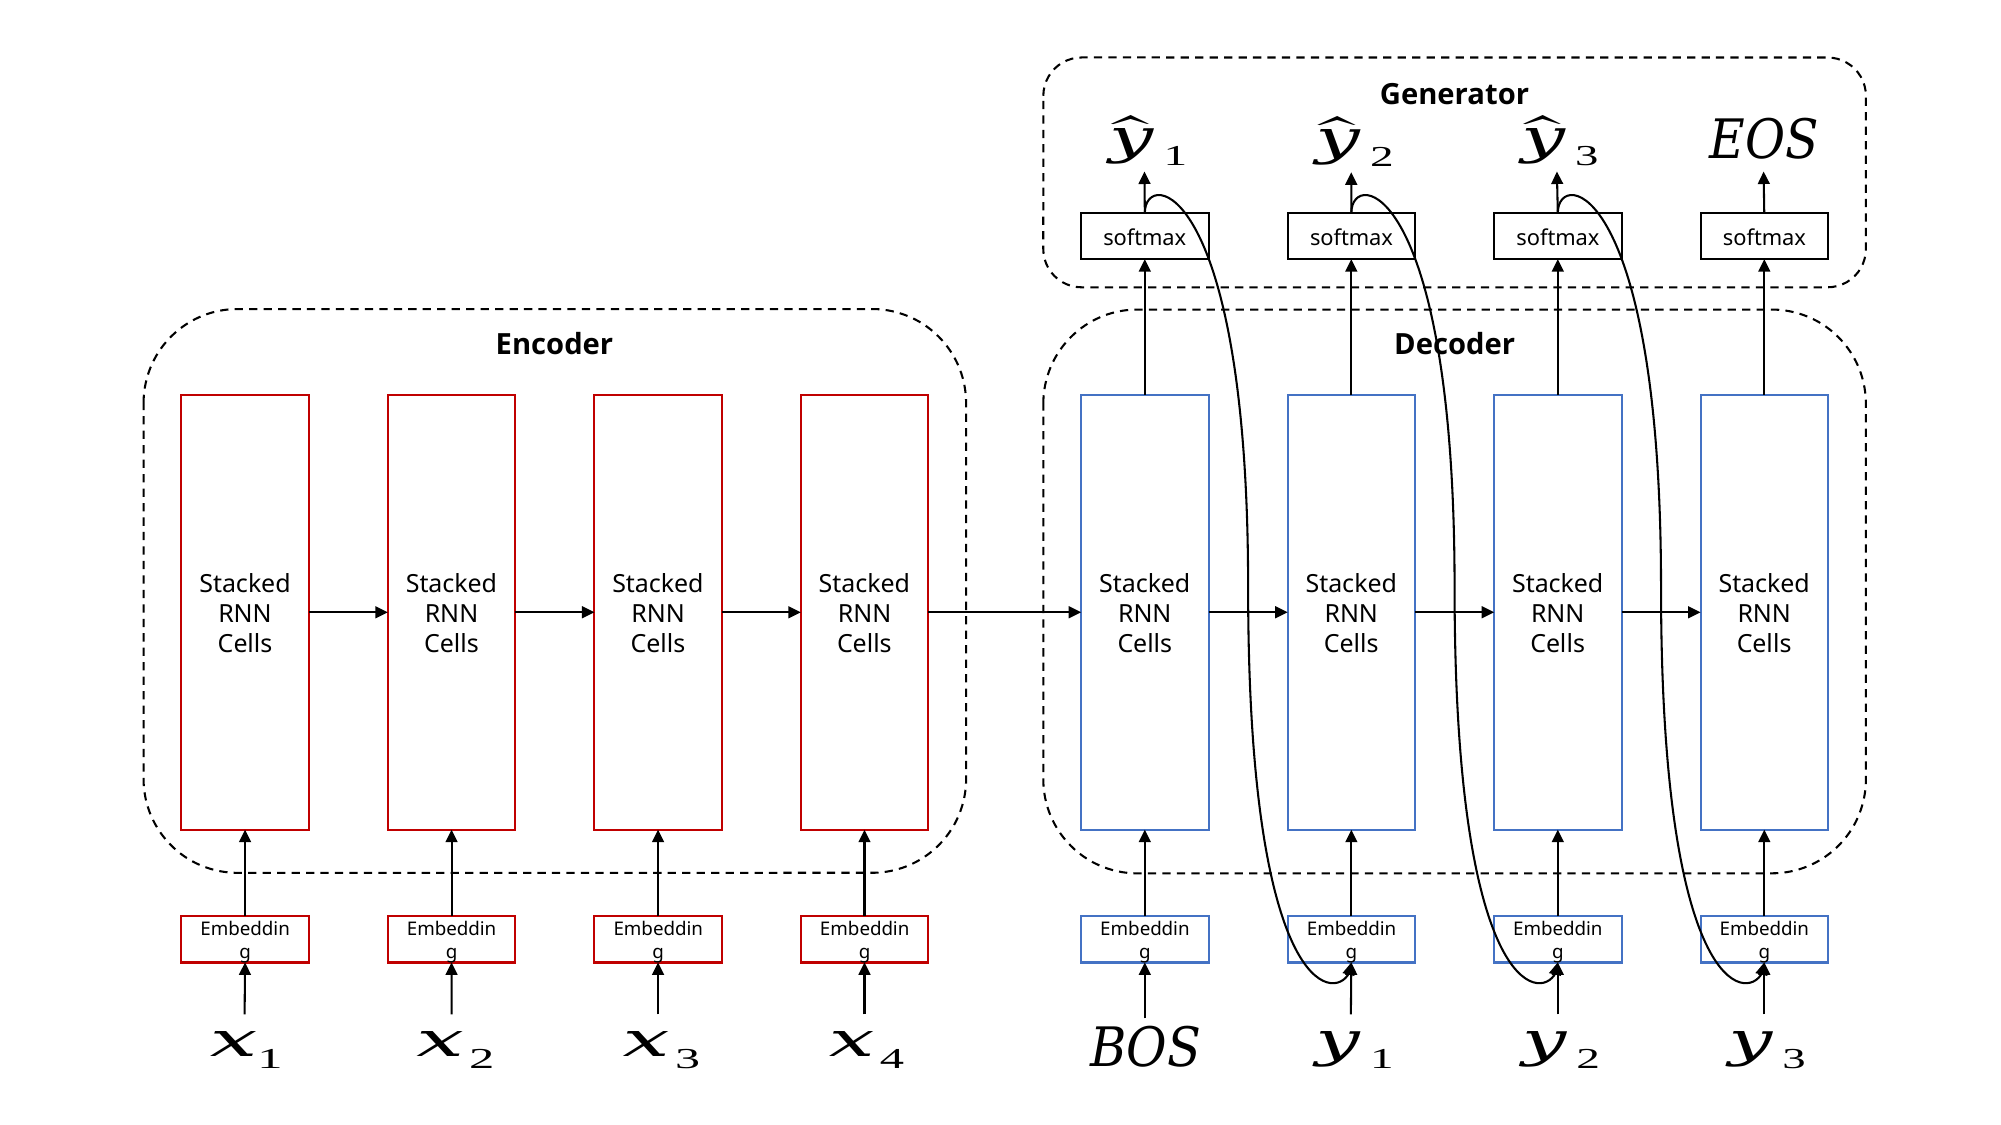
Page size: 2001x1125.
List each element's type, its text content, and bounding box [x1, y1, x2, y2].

text_box Embedding [800, 915, 929, 964]
text_box Embedding [593, 915, 723, 964]
text_box Embedding [387, 915, 516, 964]
text_box [1042, 308, 1867, 484]
text_box Encoder [480, 318, 629, 369]
text_box Embedding [1700, 915, 1829, 964]
text_box Embedding [180, 915, 310, 964]
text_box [1079, 484, 1286, 691]
text_box [142, 308, 968, 874]
text_box Embedding [1080, 915, 1210, 964]
text_box Generator [1365, 67, 1545, 118]
text_box Decoder [1379, 318, 1530, 369]
text_box [1042, 56, 1867, 289]
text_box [873, 484, 1079, 691]
text_box Embedding [1493, 915, 1623, 964]
text_box Embedding [1287, 915, 1416, 964]
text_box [1286, 484, 2000, 691]
text_box [1042, 691, 1867, 875]
